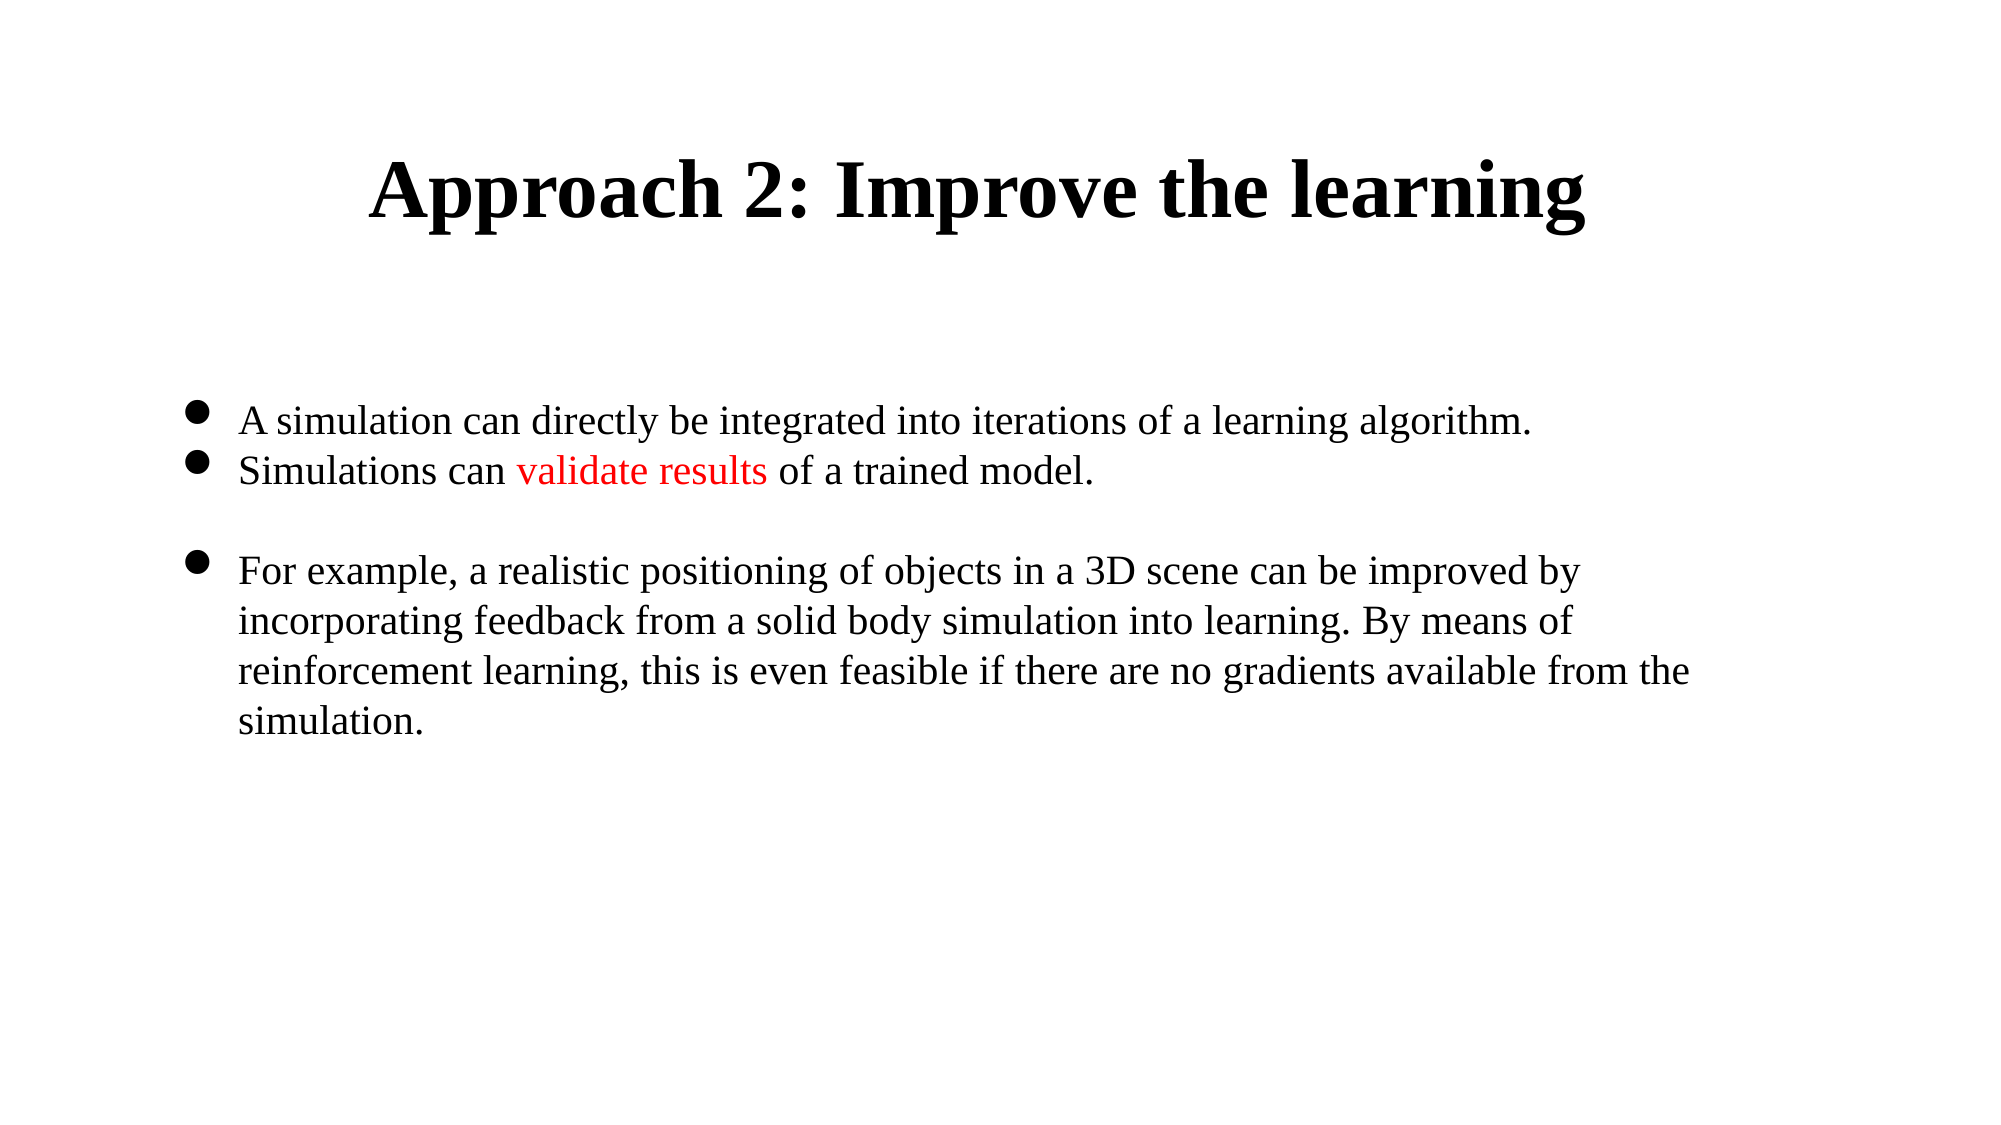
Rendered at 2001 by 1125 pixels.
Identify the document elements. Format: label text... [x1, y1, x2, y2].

text_box Approach 2: Improve the learning [303, 90, 1654, 278]
text_box A simulation can directly be integrated into iterations of a learning algorithm. Simulations can validate results of a trained model. For example, a realistic positioning of objects in a 3D scene can be improved by incorporating feedback from a solid body simulation into learning. By means of reinforcement learning, this is even feasible if there are no gradients available from the simulation. [167, 385, 1833, 751]
